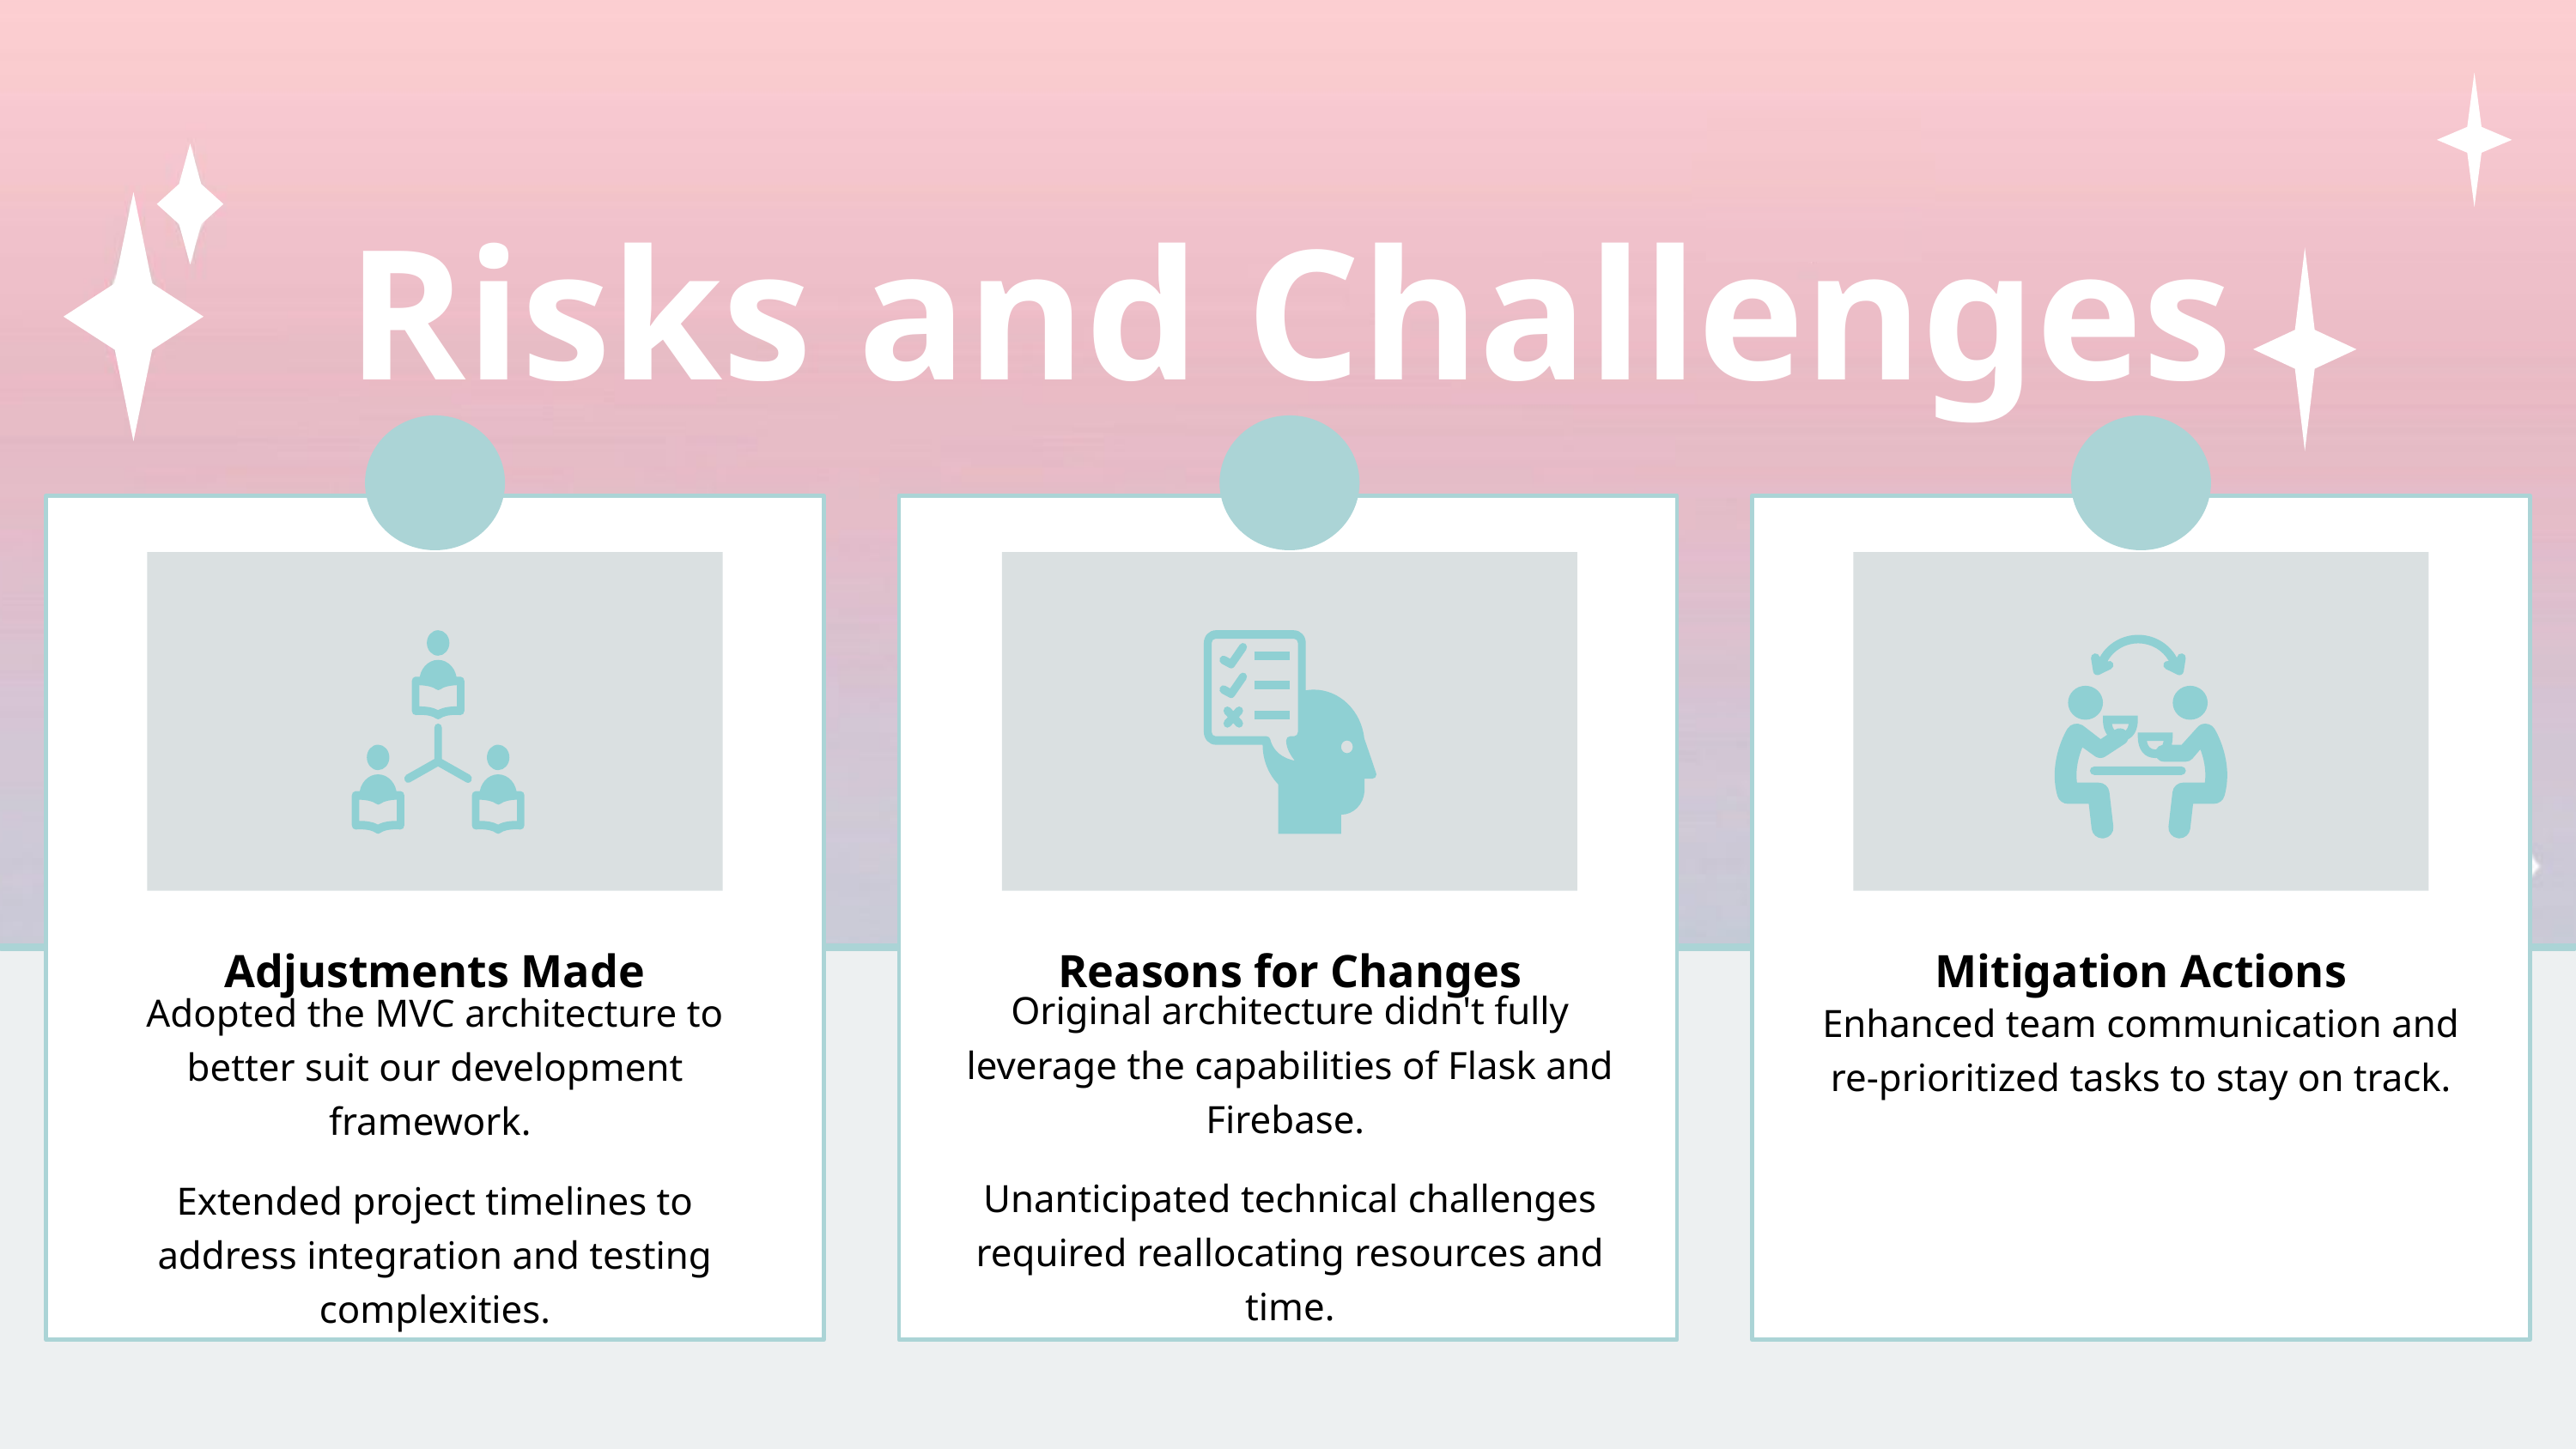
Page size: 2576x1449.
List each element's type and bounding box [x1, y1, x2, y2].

text_box [0, 960, 2576, 1449]
text_box [2054, 634, 2228, 839]
text_box [351, 629, 525, 834]
text_box [147, 530, 723, 891]
text_box [1203, 629, 1377, 834]
picture [0, 0, 2576, 950]
text_box [1853, 530, 2429, 891]
text_box [1001, 530, 1578, 891]
